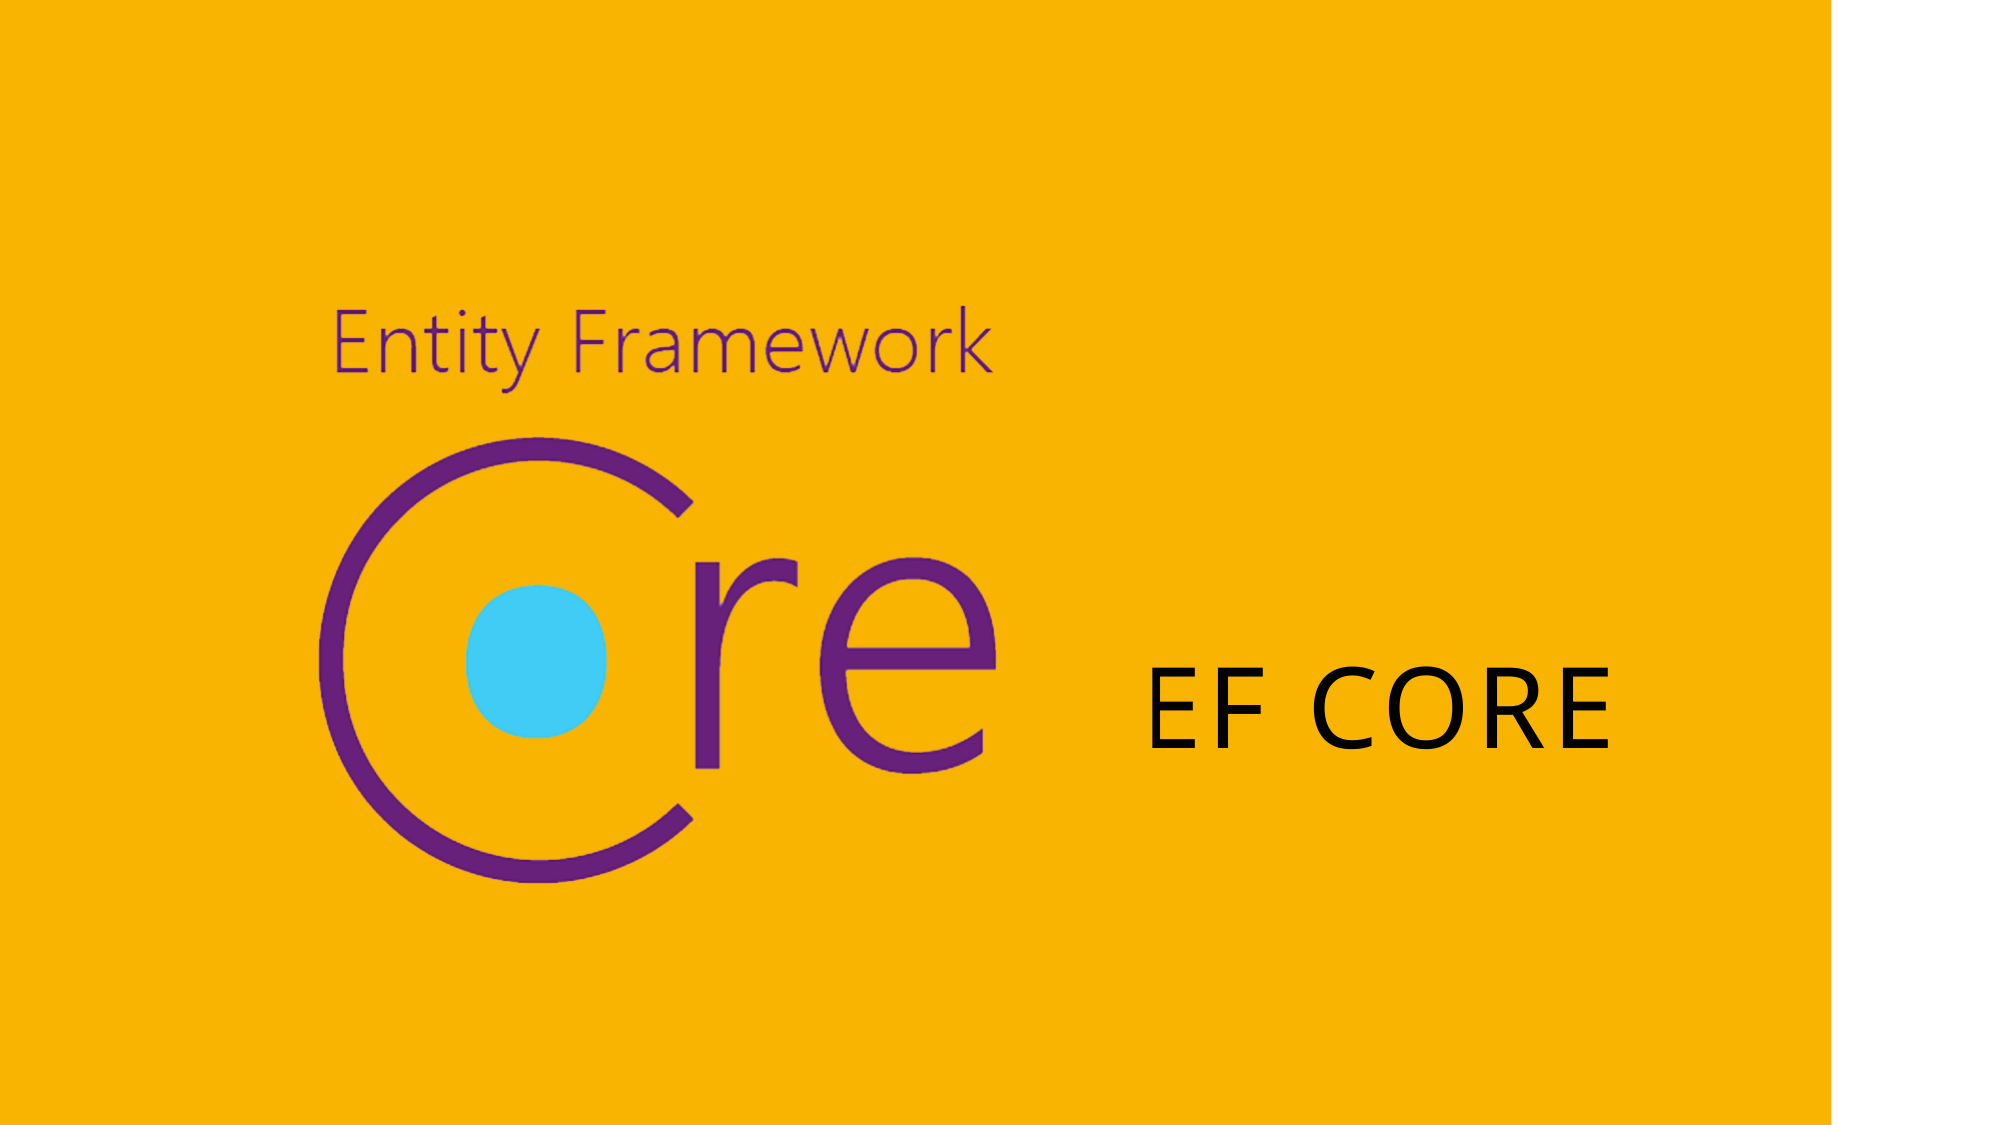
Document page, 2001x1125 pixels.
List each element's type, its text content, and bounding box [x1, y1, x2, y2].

text_box [0, 0, 1832, 1125]
text_box EF CORE [1153, 628, 1756, 779]
picture [174, 262, 1153, 940]
